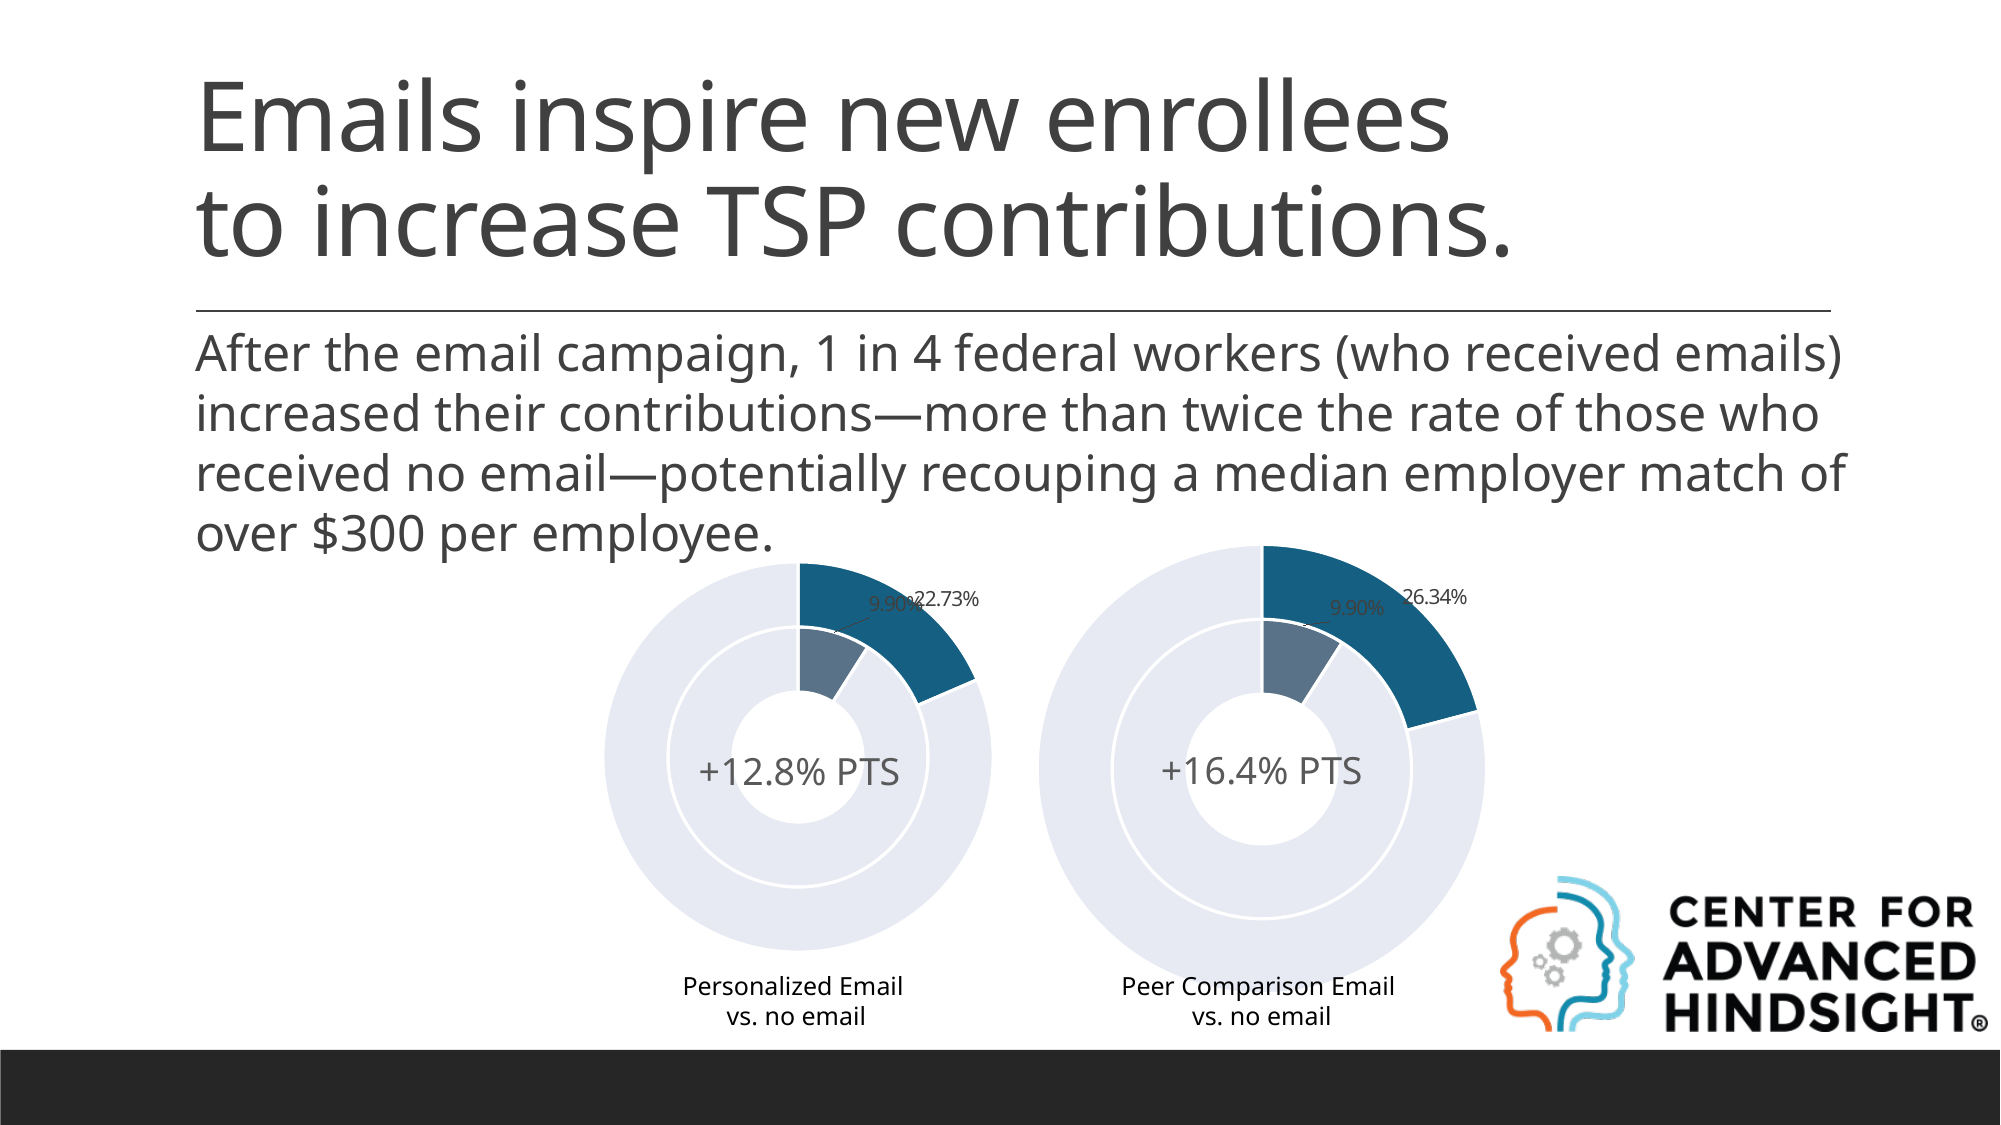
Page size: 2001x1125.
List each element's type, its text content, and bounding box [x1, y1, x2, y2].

picture [1688, 876, 1988, 1032]
title Emails inspire new enrollees to increase TSP contributions. [180, 47, 1549, 285]
list After the email campaign, 1 in 4 federal workers (who received emails) increased their contributions—more than twice the rate of those who received no email—potentially recouping a median employer match of over $300 per employee. [180, 314, 1891, 988]
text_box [386, 439, 1688, 1041]
